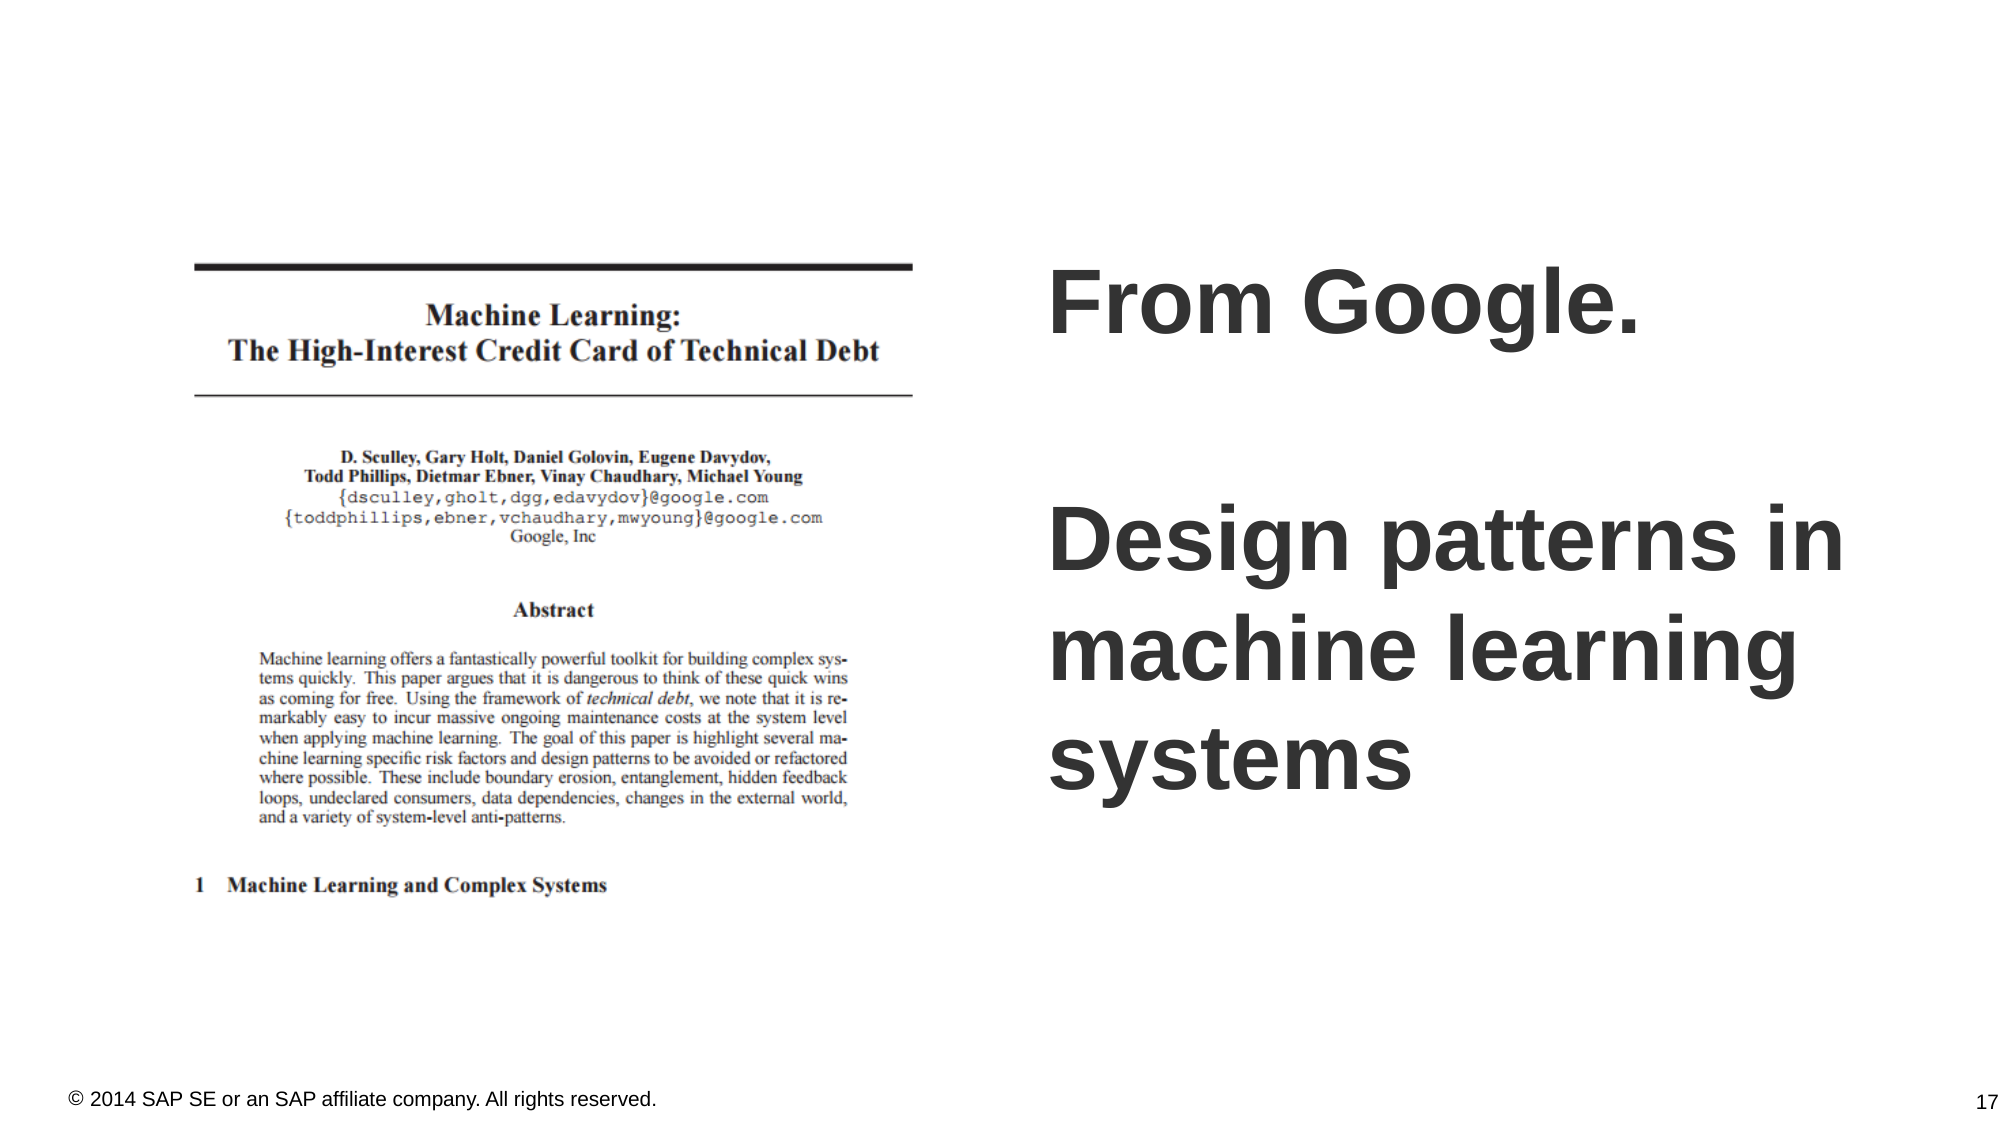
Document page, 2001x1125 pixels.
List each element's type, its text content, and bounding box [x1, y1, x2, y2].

picture [0, 102, 1102, 914]
text_box From Google. Design patterns in machine learning systems [1107, 273, 1919, 777]
